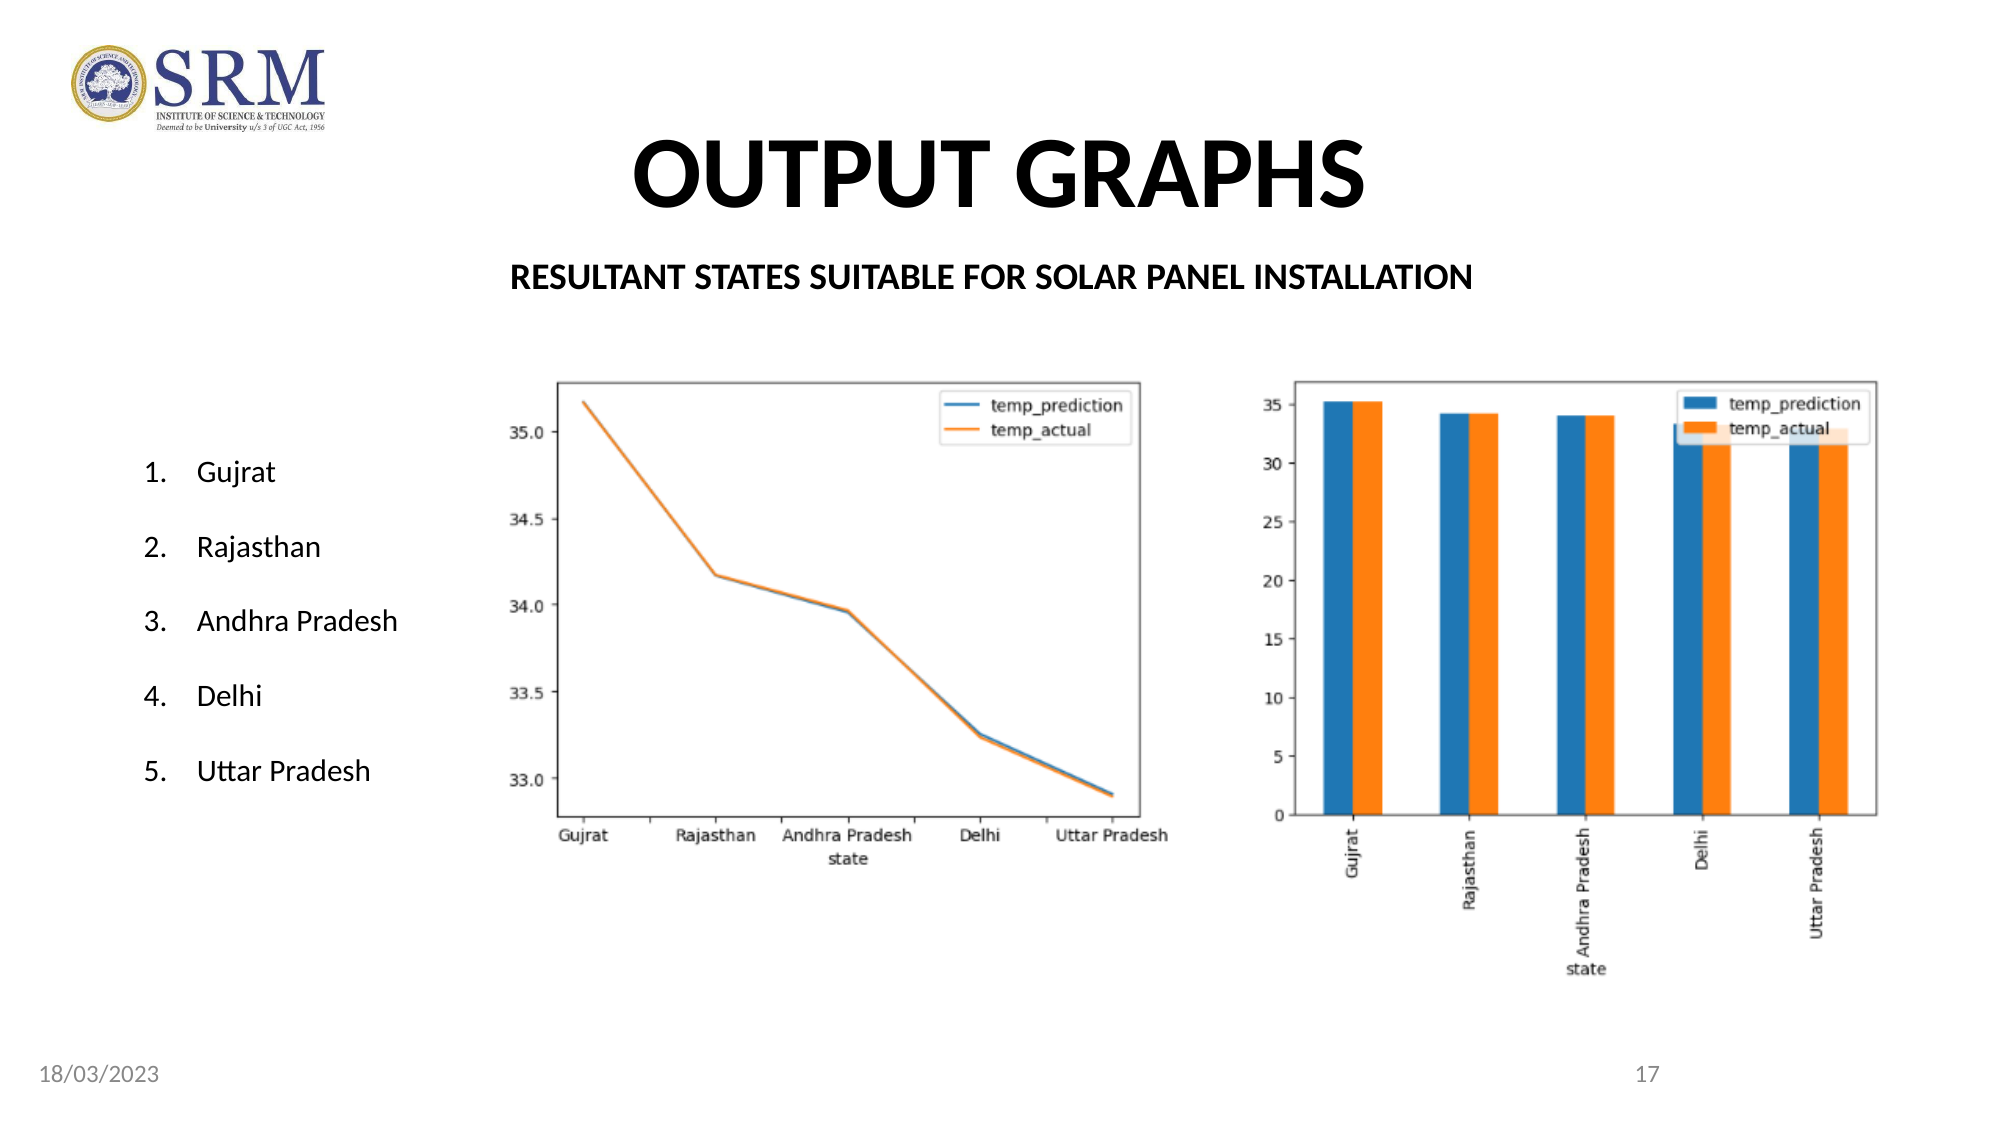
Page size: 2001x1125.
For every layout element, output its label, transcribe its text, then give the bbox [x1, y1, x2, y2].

picture [71, 45, 326, 132]
list OUTPUT GRAPHS [324, 97, 1675, 238]
text_box RESULTANT STATES SUITABLE FOR SOLAR PANEL INSTALLATION [495, 237, 1505, 313]
picture [1223, 364, 1921, 992]
text_box Gujrat Rajasthan Andhra Pradesh Delhi Uttar Pradesh [106, 435, 419, 803]
slide_number ‹#› [1325, 1042, 1675, 1103]
picture [482, 364, 1207, 879]
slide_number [23, 1042, 374, 1103]
